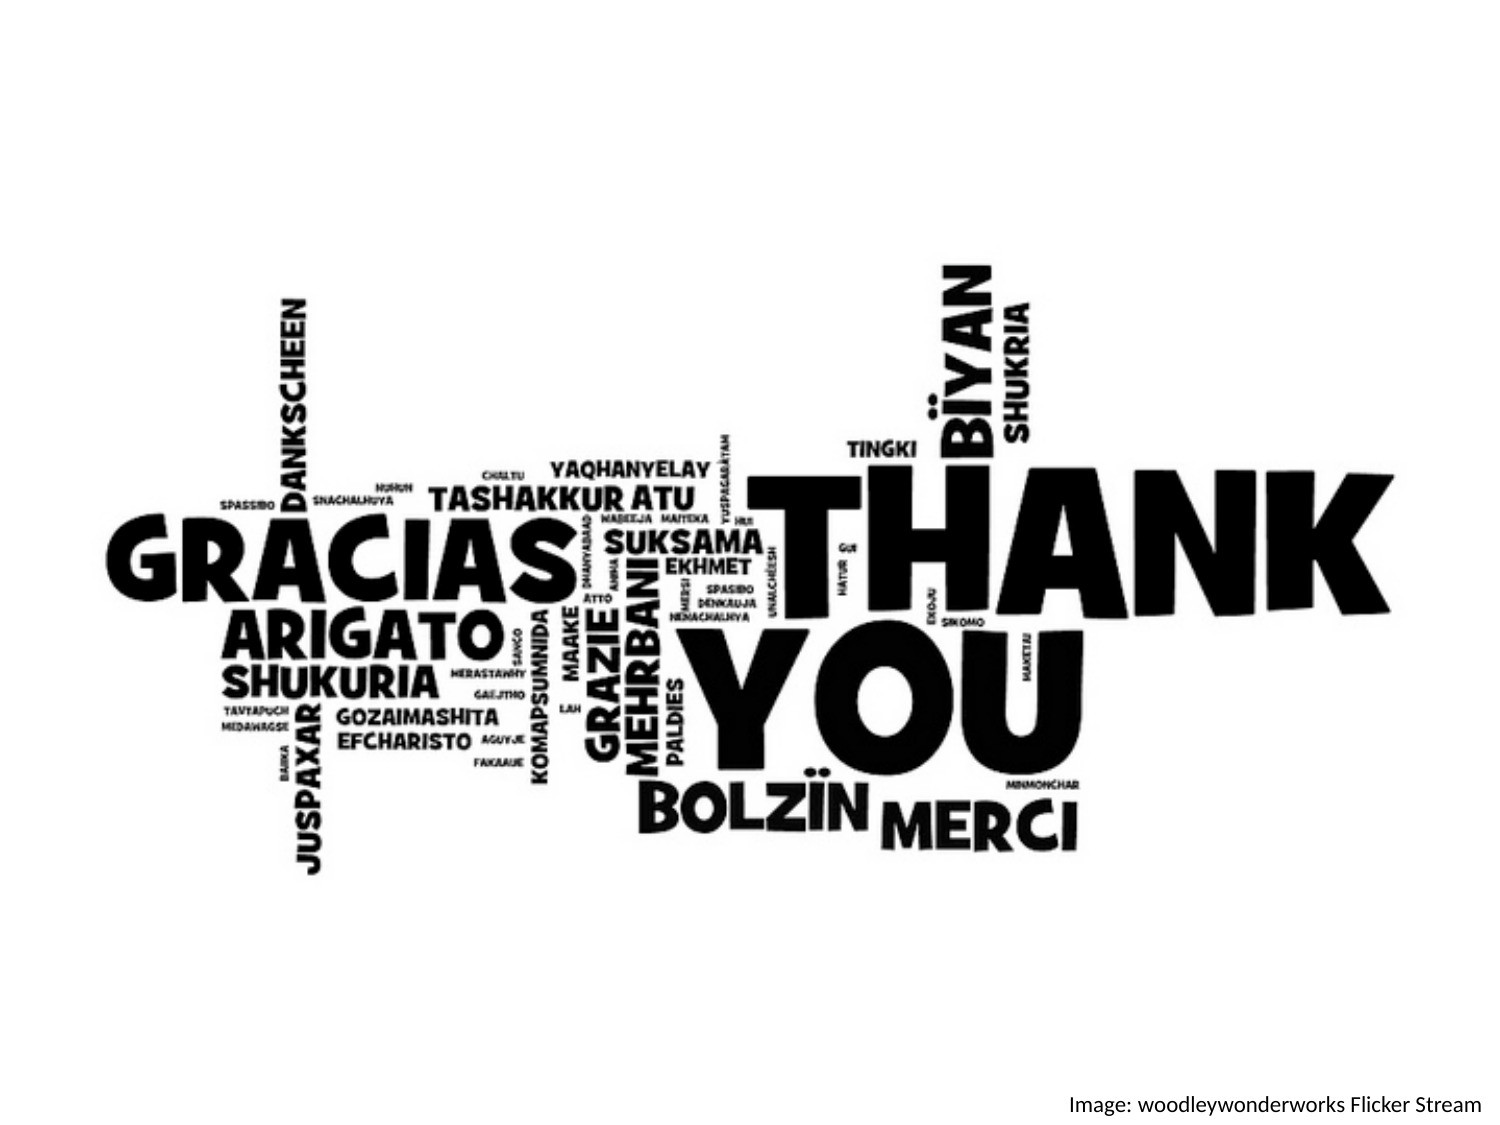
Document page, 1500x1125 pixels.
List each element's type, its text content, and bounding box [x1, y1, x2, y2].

picture [83, 145, 1417, 980]
text_box Image: woodleywonderworks Flicker Stream [1054, 1082, 1498, 1125]
